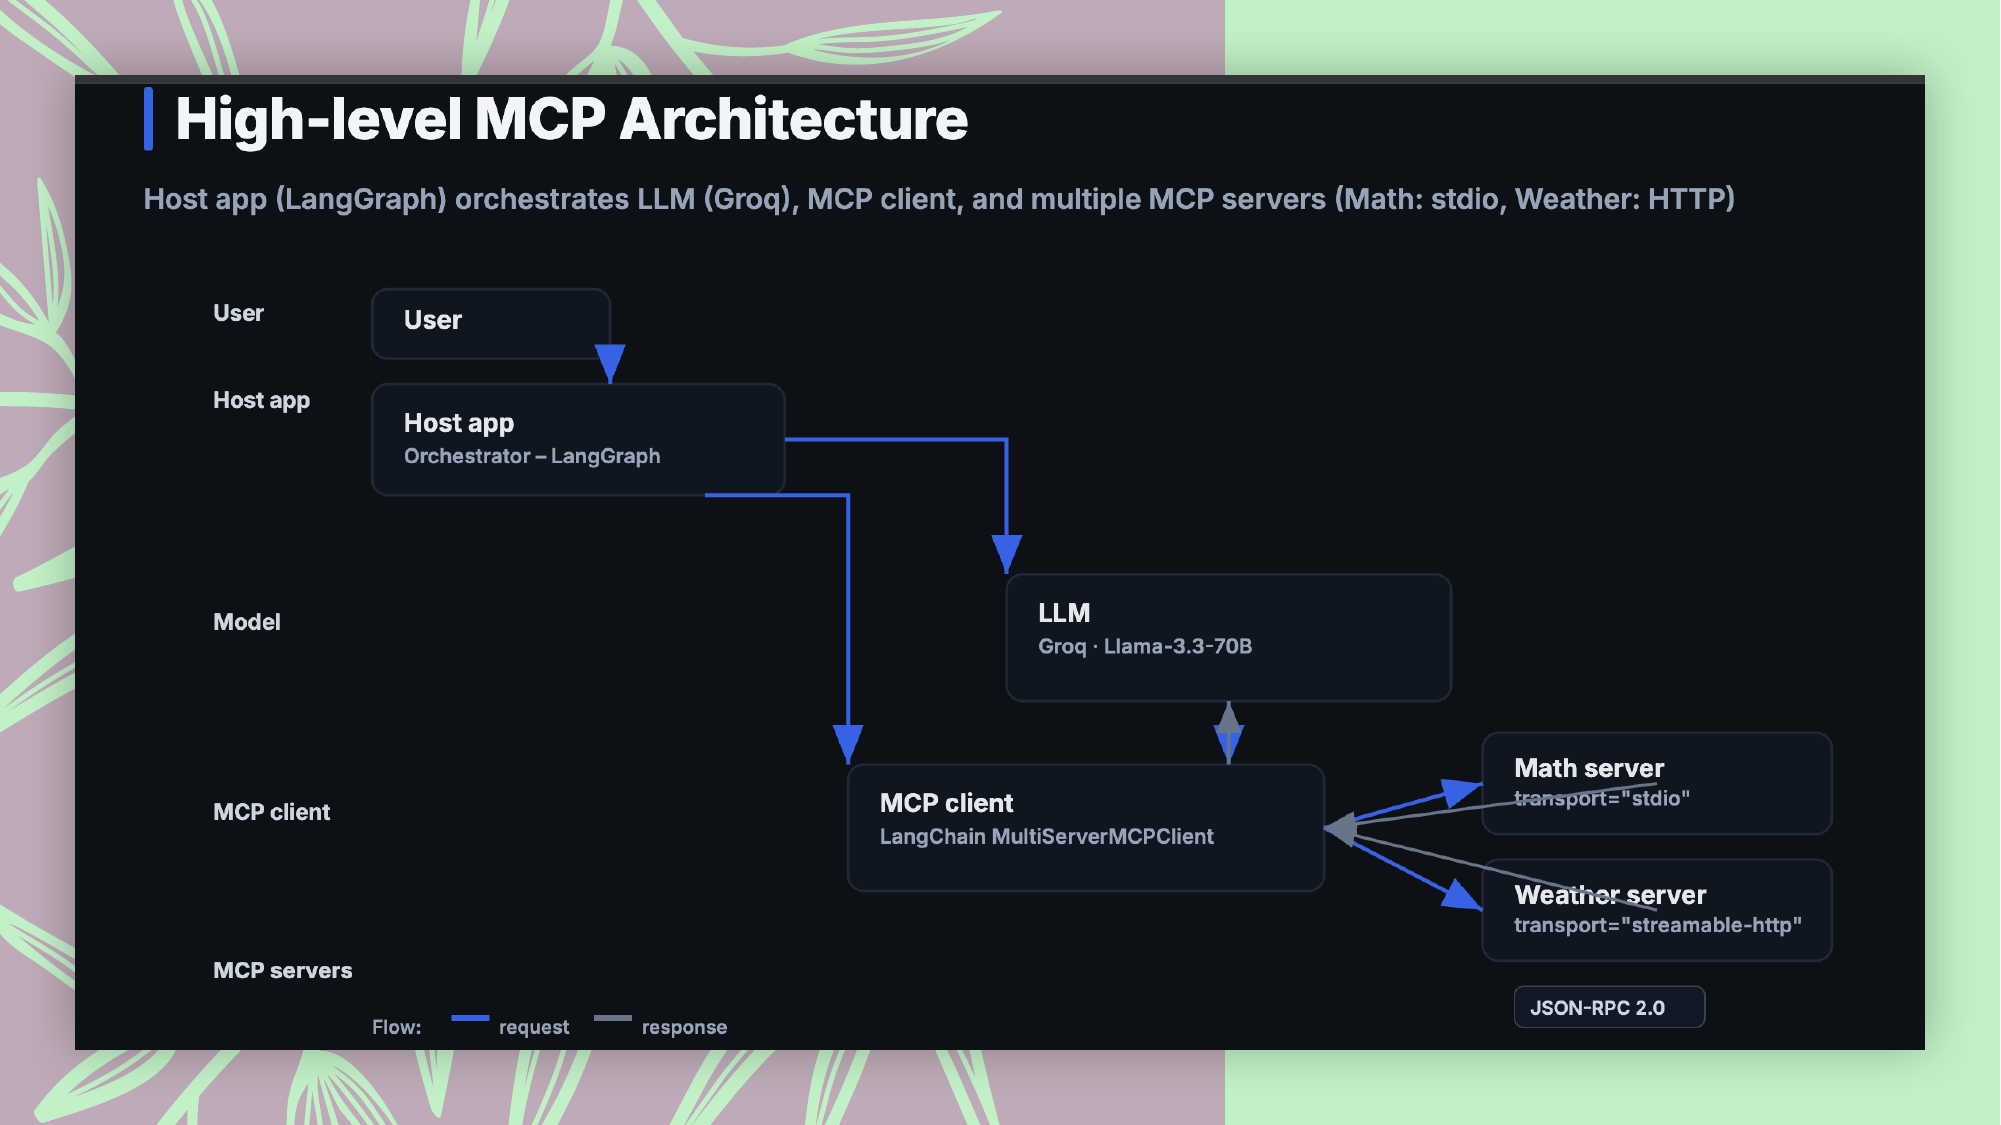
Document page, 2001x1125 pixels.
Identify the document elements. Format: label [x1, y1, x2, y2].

text_box [1226, 0, 2000, 1125]
text_box [0, 0, 1226, 1125]
picture [74, 74, 1926, 1051]
